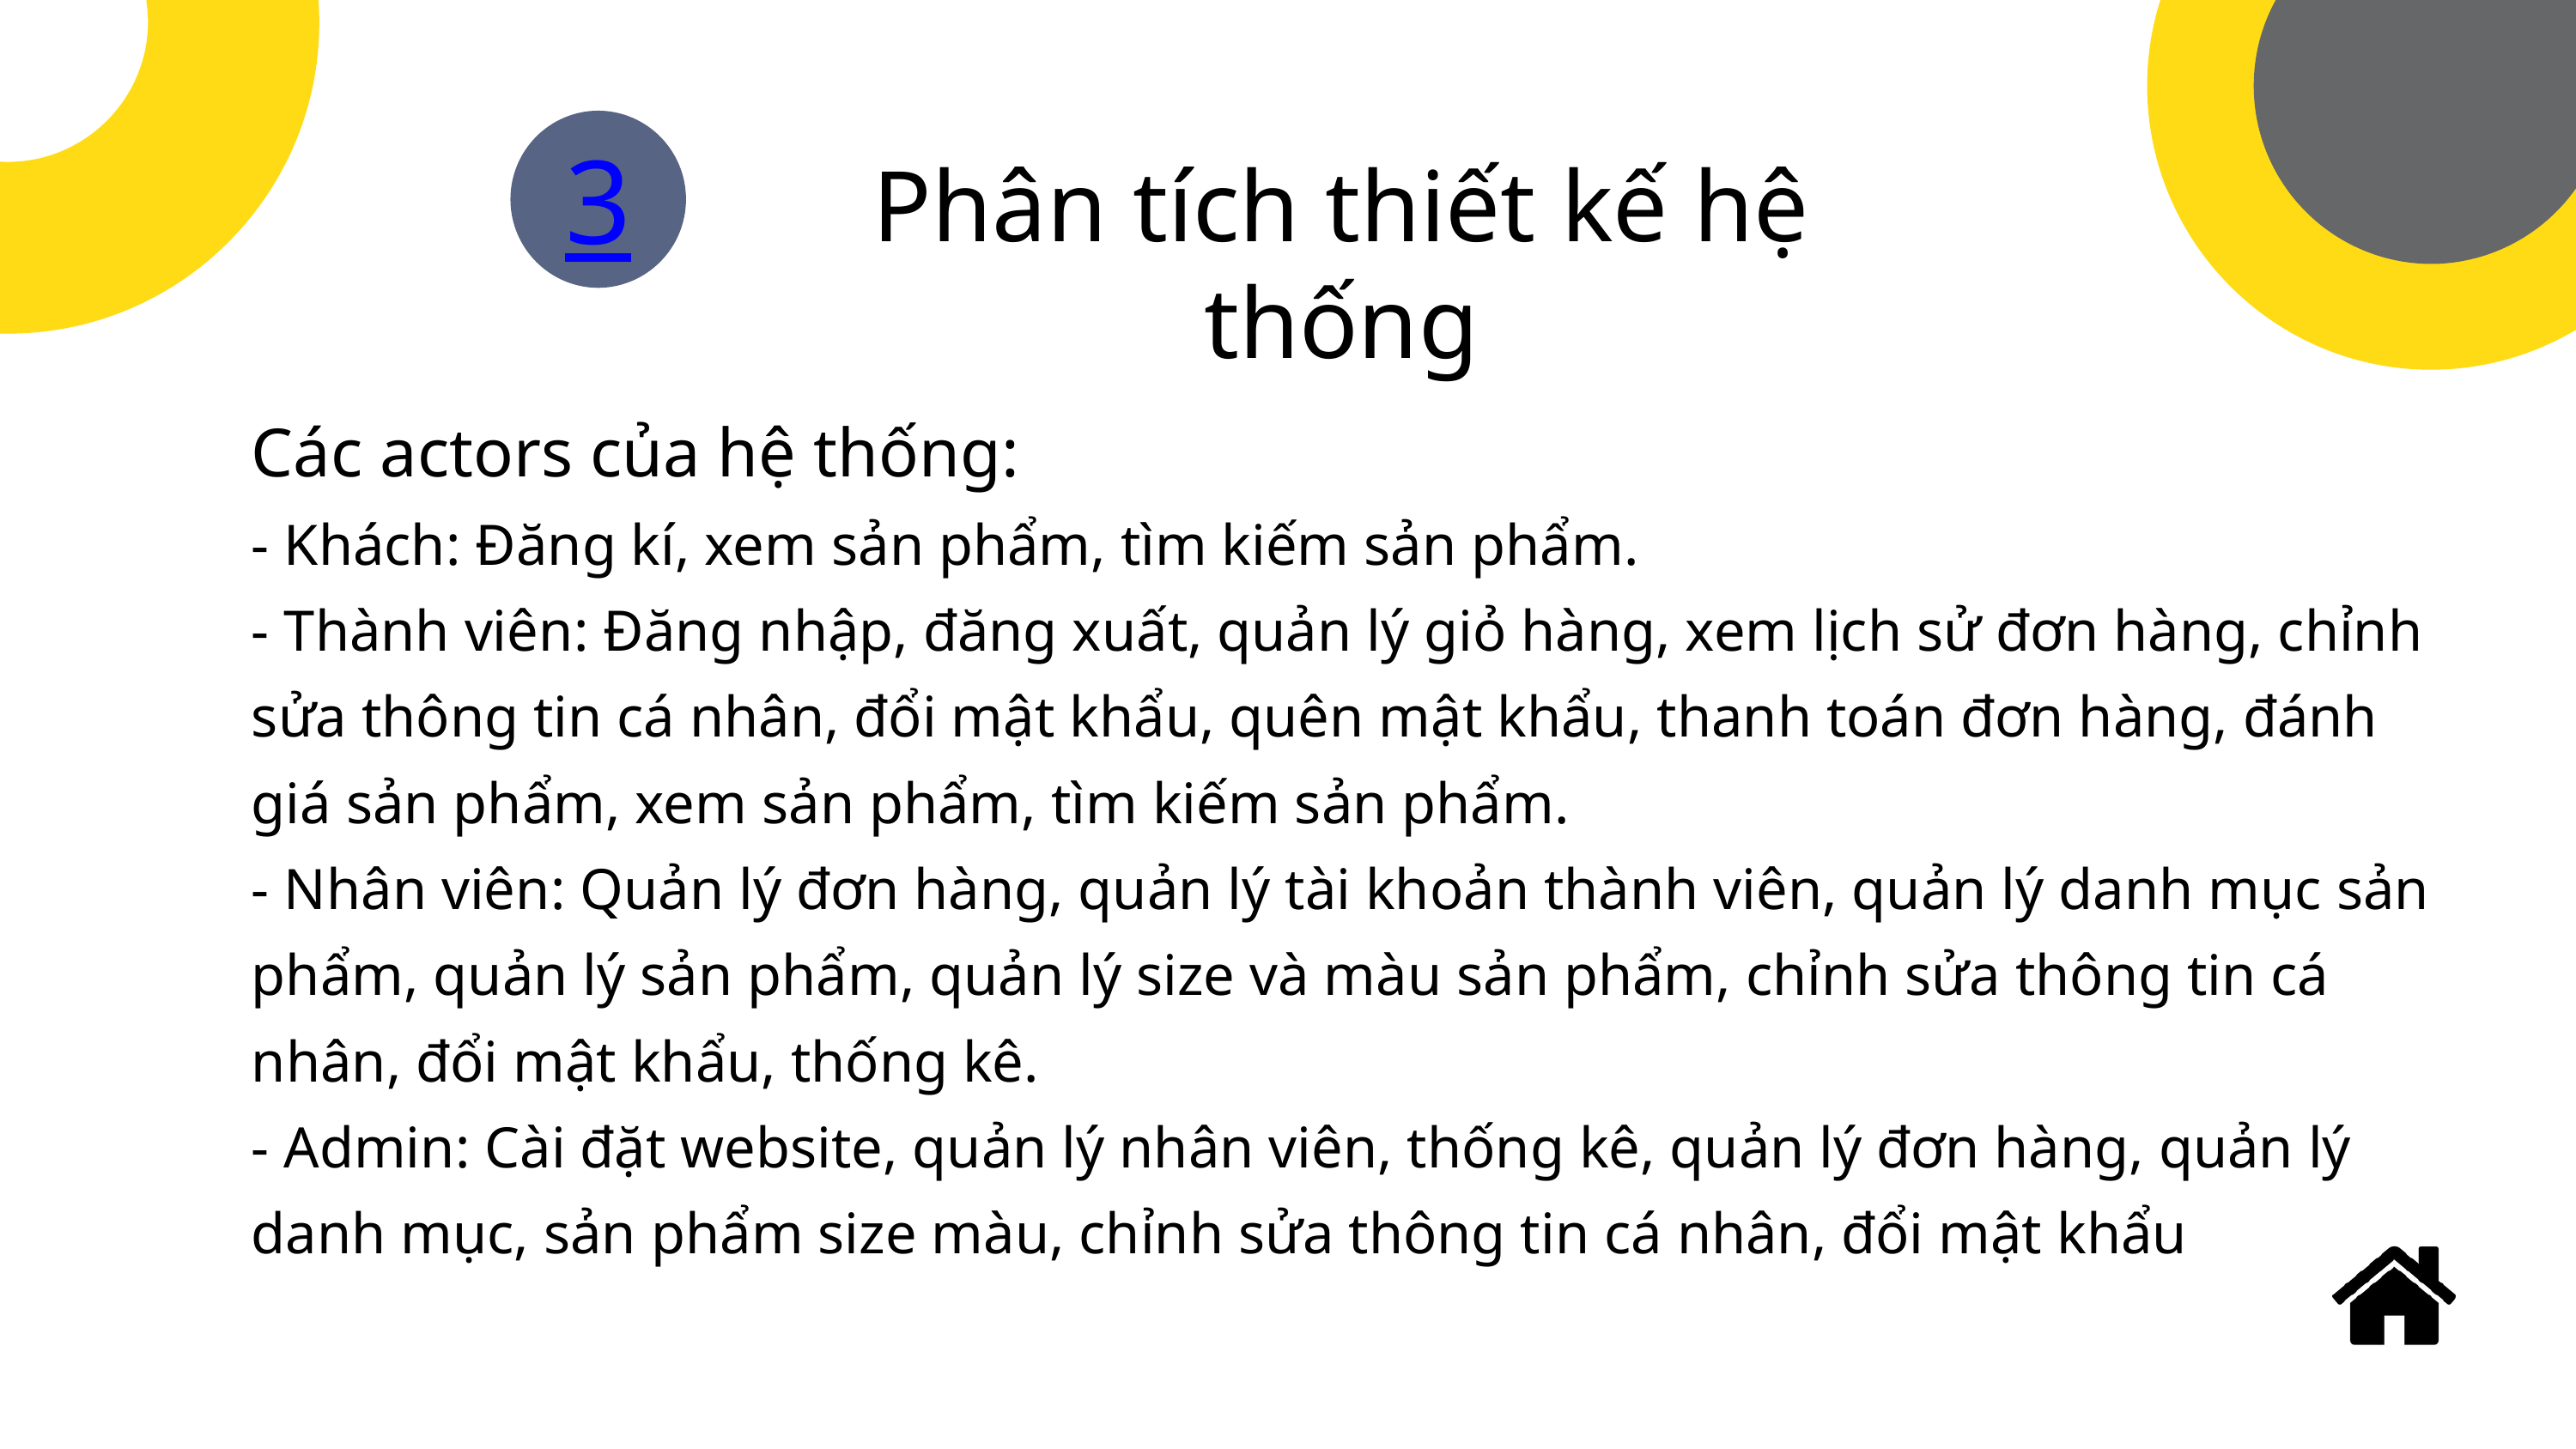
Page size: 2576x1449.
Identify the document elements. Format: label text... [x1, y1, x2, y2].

text_box Các actors của hệ thống: - Khách: Đăng kí, xem sản phẩm, tìm kiếm sản phẩm. - Thành viên: Đăng nhập, đăng xuất, quản lý giỏ hàng, xem lịch sử đơn hàng, chỉnh sửa thông tin cá nhân, đổi mật khẩu, quên mật khẩu, thanh toán đơn hàng, đánh giá sản phẩm, xem sản phẩm, tìm kiếm sản phẩm. - Nhân viên: Quản lý đơn hàng, quản lý tài khoản thành viên, quản lý danh mục sản phẩm, quản lý sản phẩm, quản lý size và màu sản phẩm, chỉnh sửa thông tin cá nhân, đổi mật khẩu, thống kê. - Admin: Cài đặt website, quản lý nhân viên, thống kê, quản lý đơn hàng, quản lý danh mục, sản phẩm size màu, chỉnh sửa thông tin cá nhân, đổi mật khẩu [251, 387, 2432, 1265]
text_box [2147, 0, 2576, 370]
picture [2332, 1234, 2456, 1357]
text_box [2252, 0, 2576, 264]
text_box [0, 0, 320, 334]
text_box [509, 110, 687, 288]
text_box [737, 144, 1946, 330]
